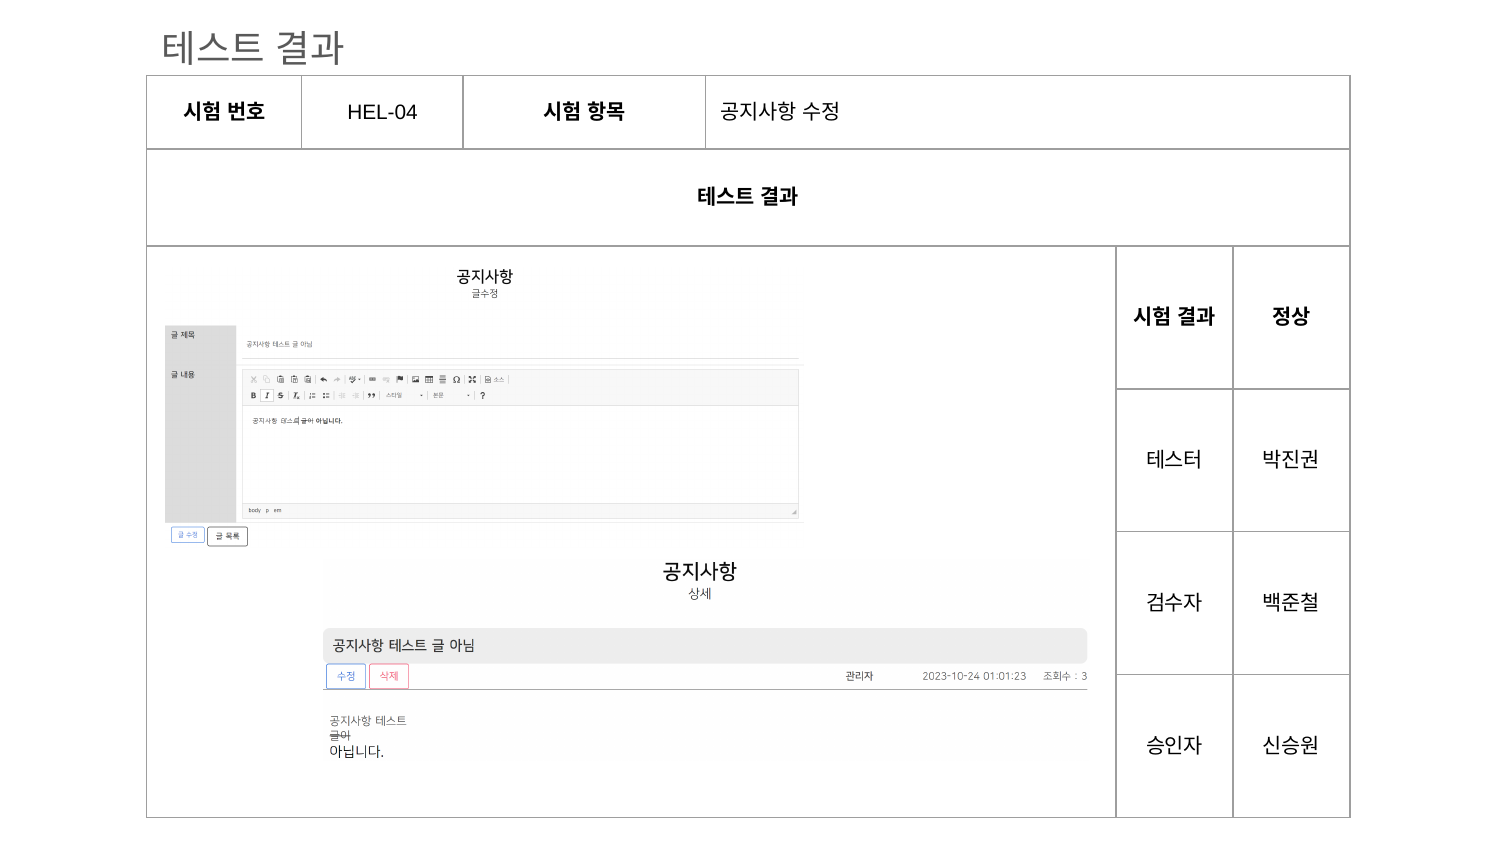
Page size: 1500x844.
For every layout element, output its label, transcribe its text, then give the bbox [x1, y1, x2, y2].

table_cell [147, 247, 1115, 817]
table_header 테스트 결과 [147, 150, 1349, 245]
picture [323, 558, 1091, 761]
subtitle 테스트 결과 [146, 3, 396, 69]
picture [164, 266, 804, 548]
table_cell 신승원 [1234, 675, 1349, 817]
table_cell 박진권 [1234, 390, 1349, 531]
table_cell 검수자 [1117, 532, 1232, 674]
table_cell 시험 결과 [1117, 247, 1232, 388]
table_header 공지사항 수정 [706, 76, 1349, 148]
table_header HEL-04 [302, 76, 462, 148]
table_cell 백준철 [1234, 532, 1349, 674]
table_cell 테스터 [1117, 390, 1232, 531]
table_header 시험 항목 [464, 76, 705, 148]
table_header 시험 번호 [147, 76, 301, 148]
table_cell 정상 [1234, 247, 1349, 388]
table_cell 승인자 [1117, 675, 1232, 817]
